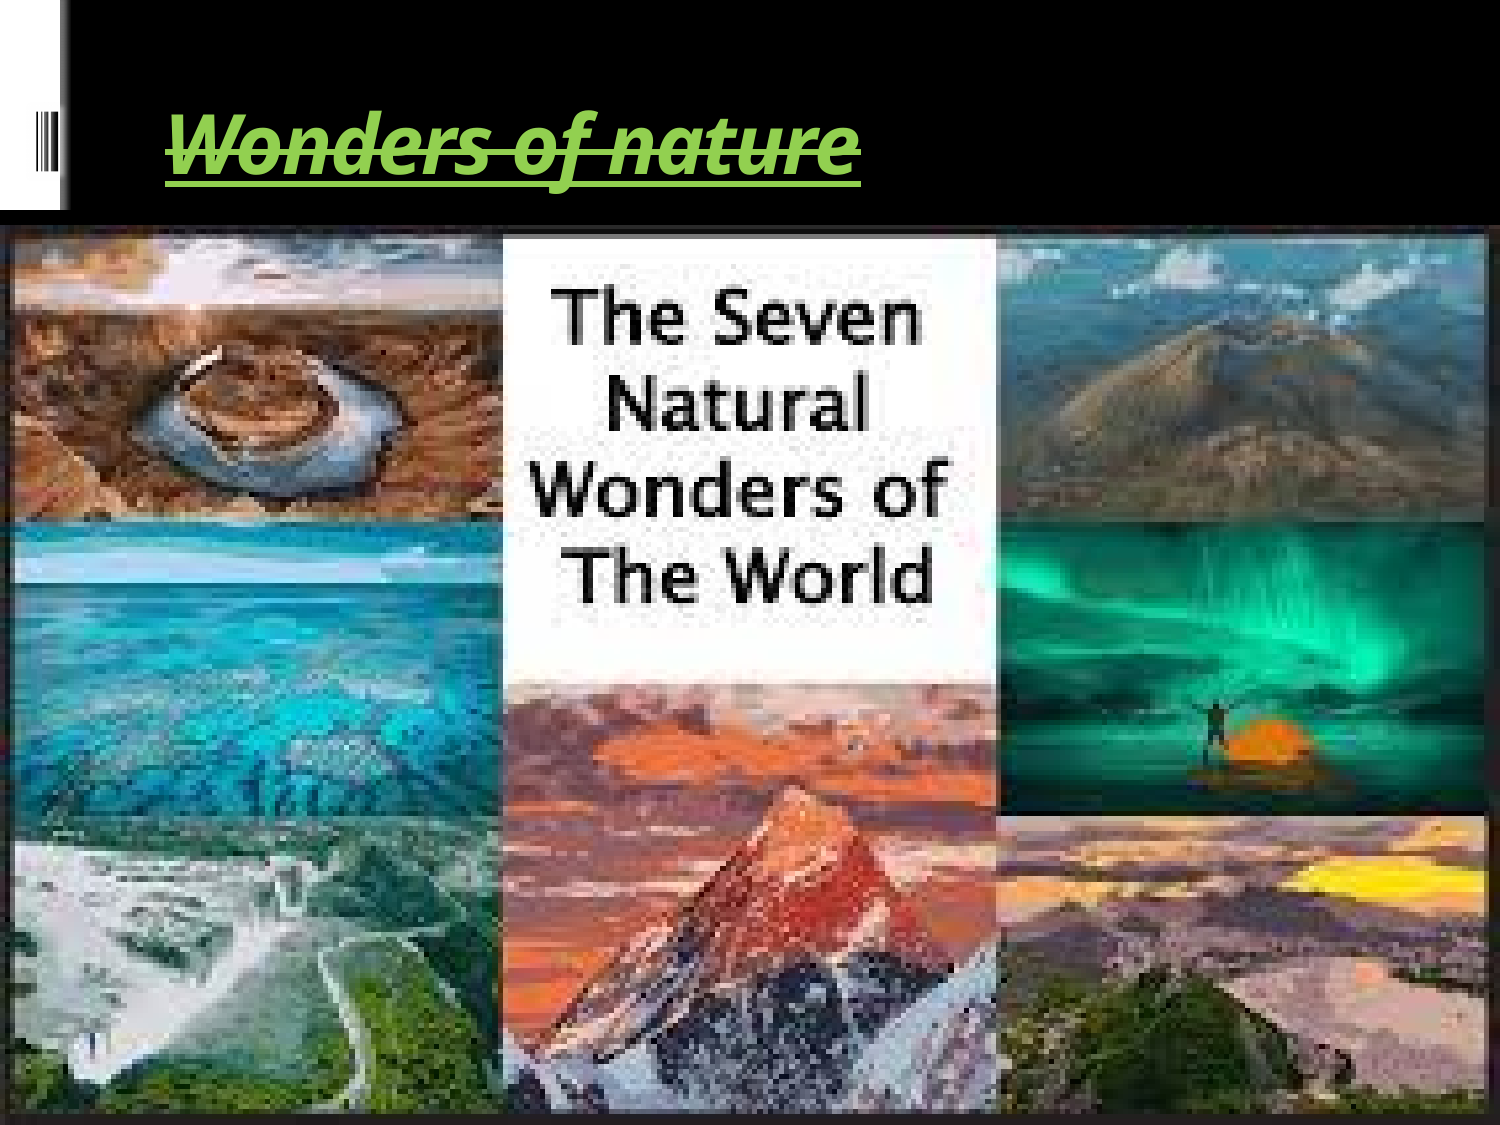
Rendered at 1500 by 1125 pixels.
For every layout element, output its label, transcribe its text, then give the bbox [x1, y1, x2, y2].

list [0, 224, 1500, 1125]
title Wonders of nature [150, 83, 1425, 210]
